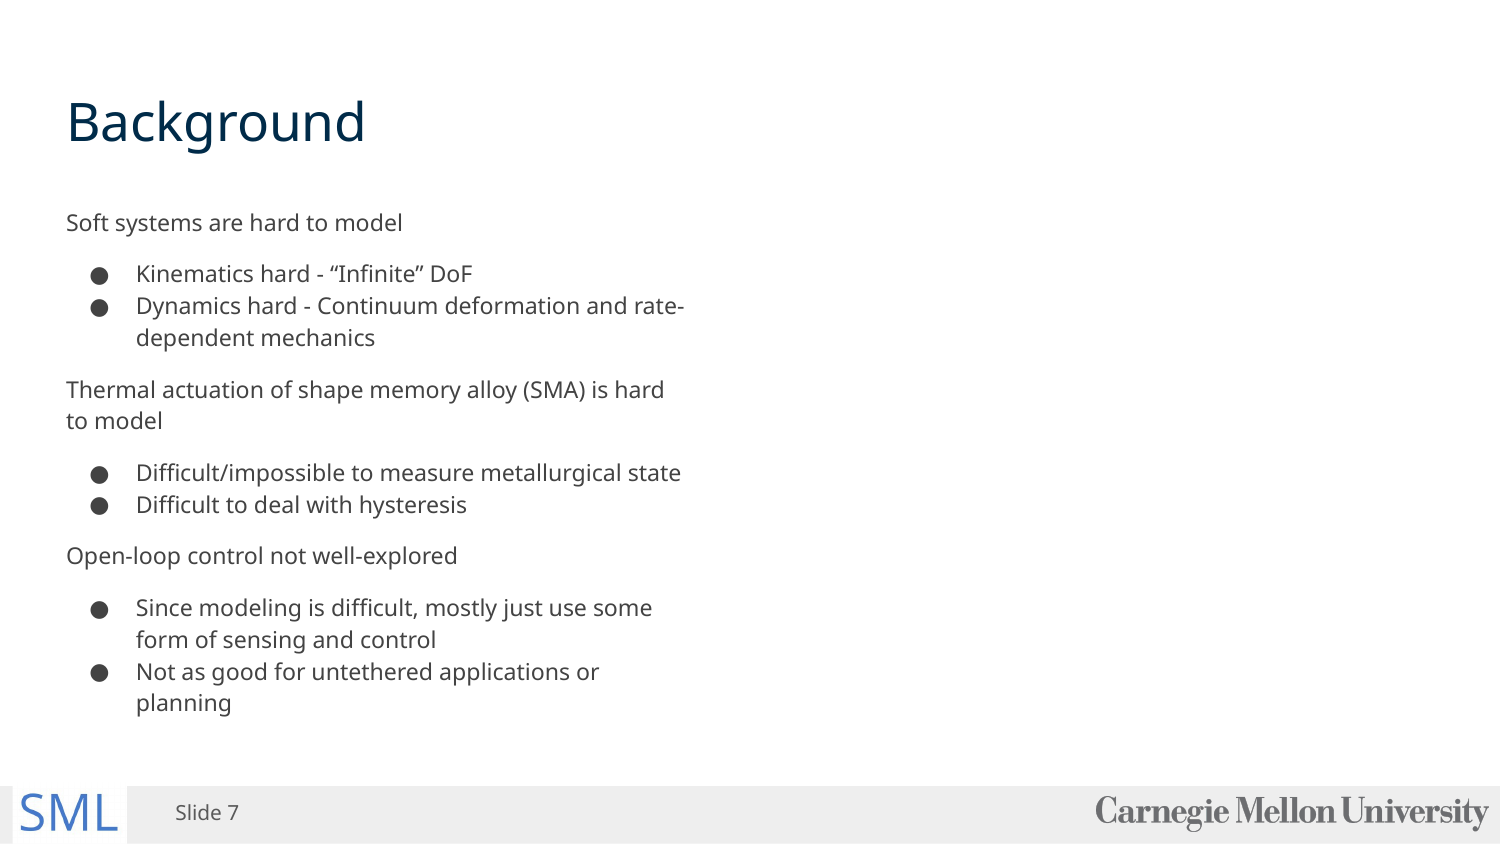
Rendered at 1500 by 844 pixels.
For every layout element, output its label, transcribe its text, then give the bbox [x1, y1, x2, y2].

title Background [51, 72, 1449, 167]
picture [1096, 796, 1489, 832]
picture [12, 782, 127, 844]
list Soft systems are hard to model Kinematics hard - “Infinite” DoF Dynamics hard - Continuum deformation and rate-dependent mechanics Thermal actuation of shape memory alloy (SMA) is hard to model Difficult/impossible to measure metallurgical state Difficult to deal with hysteresis Open-loop control not well-explored Since modeling is difficult, mostly just use some form of sensing and control Not as good for untethered applications or planning [51, 189, 708, 750]
slide_number Slide ‹#› [160, 750, 293, 844]
